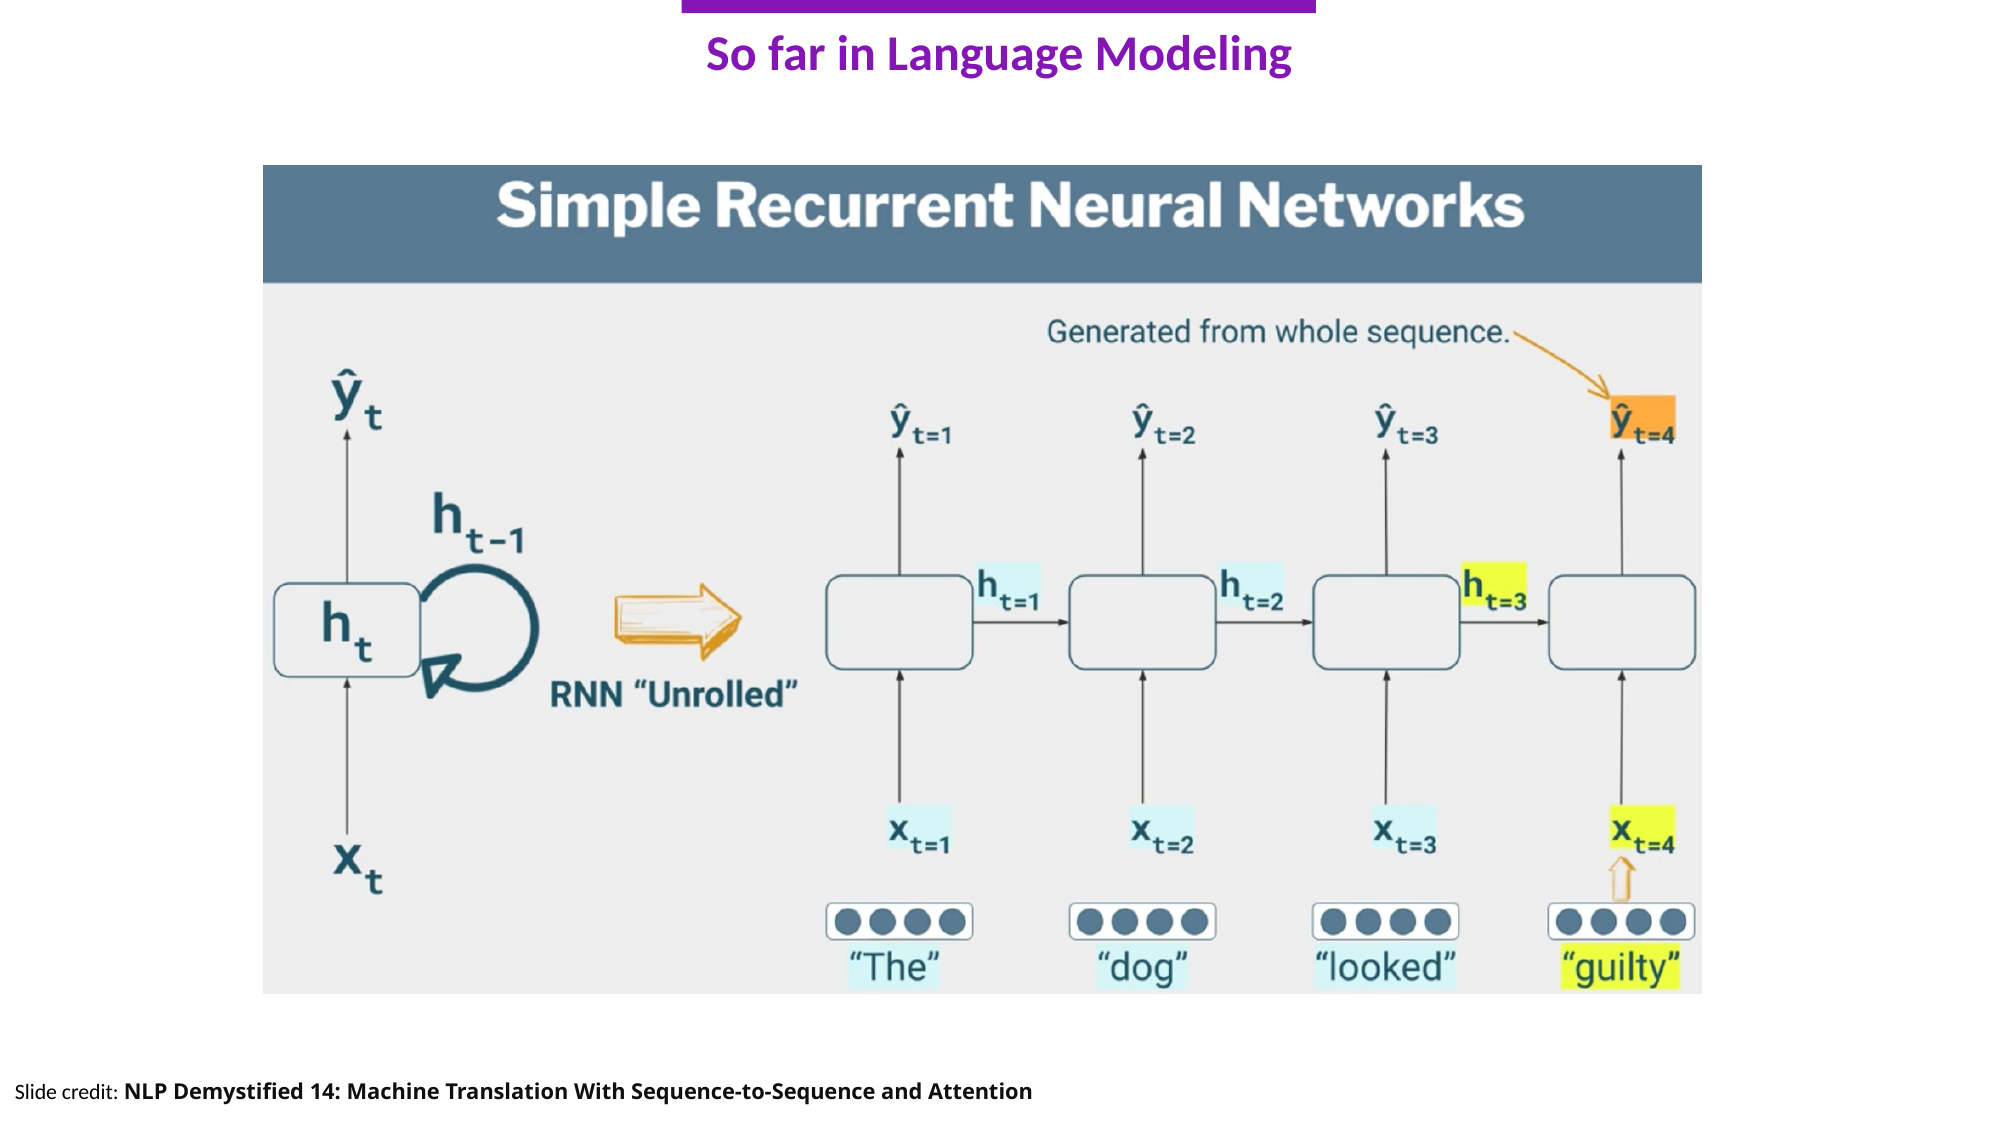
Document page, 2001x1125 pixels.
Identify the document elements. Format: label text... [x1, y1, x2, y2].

text_box Slide credit: NLP Demystified 14: Machine Translation With Sequence-to-Sequence and Attention [0, 1070, 1203, 1112]
text_box So far in Language Modeling [664, 13, 1335, 89]
picture [263, 165, 1702, 994]
text_box [681, 0, 1317, 13]
